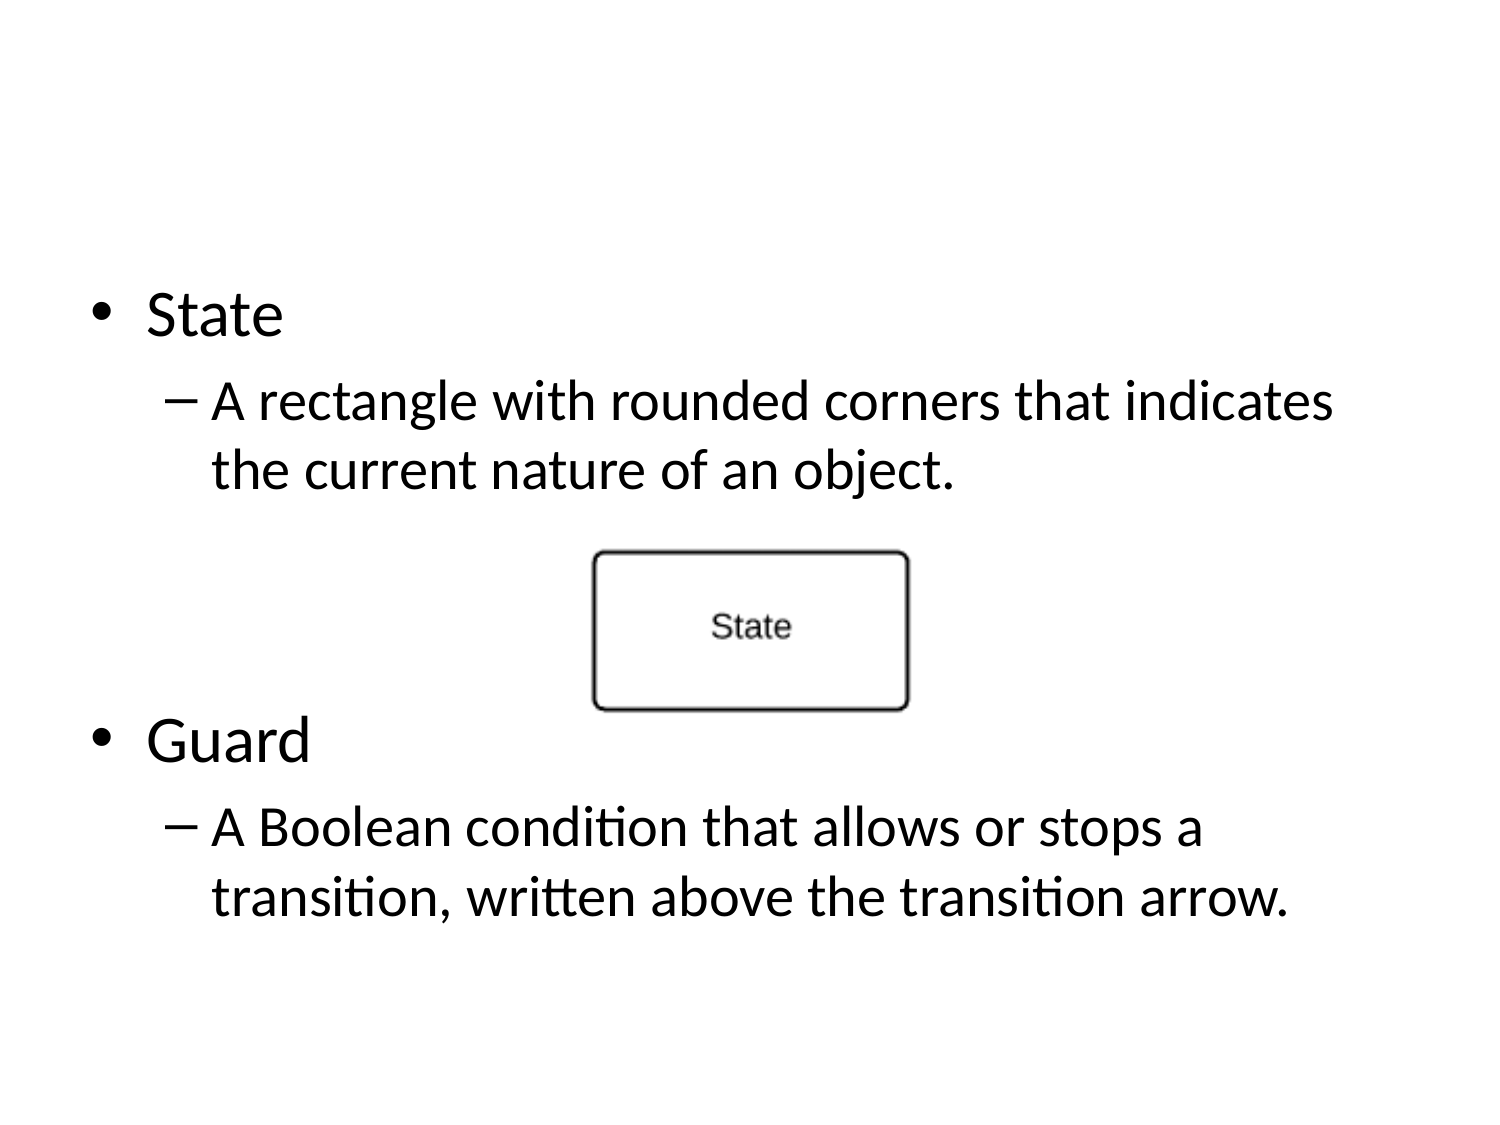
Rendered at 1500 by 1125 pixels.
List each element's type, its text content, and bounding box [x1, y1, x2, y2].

list State A rectangle with rounded corners that indicates the current nature of an object. Guard A Boolean condition that allows or stops a transition, written above the transition arrow. [75, 262, 1425, 1005]
picture [573, 537, 927, 730]
